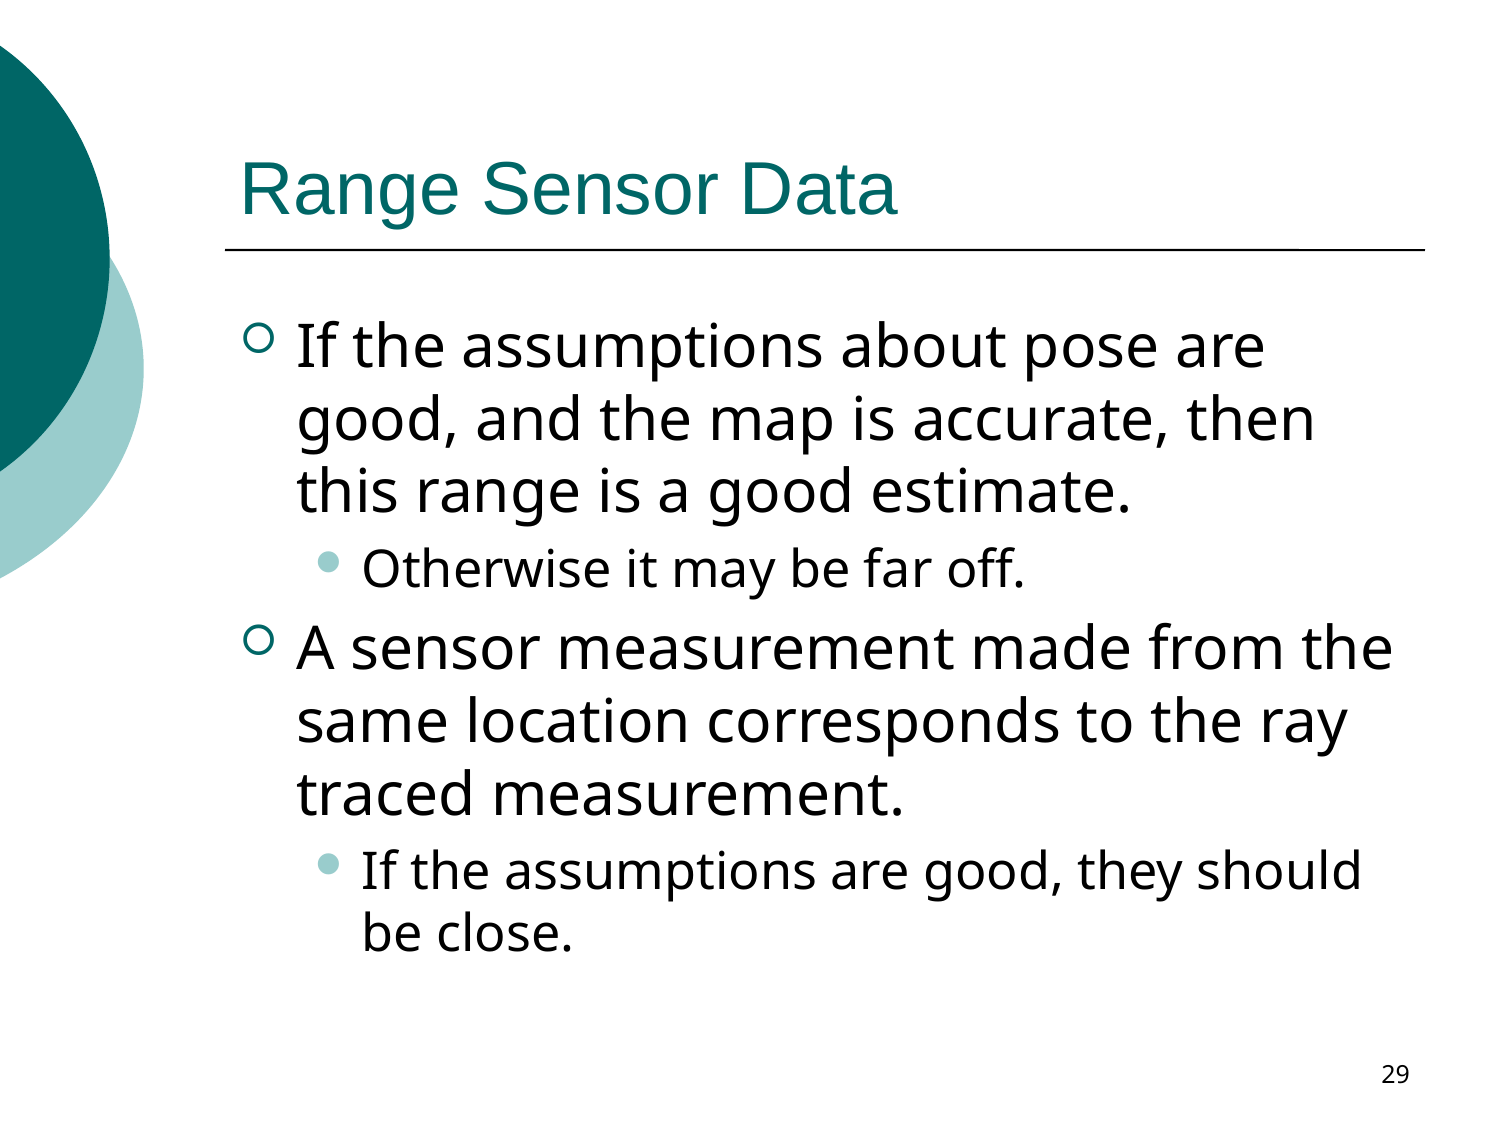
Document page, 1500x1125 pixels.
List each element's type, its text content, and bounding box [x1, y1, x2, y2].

title Range Sensor Data [224, 49, 1425, 238]
slide_number 29 [1074, 1024, 1426, 1101]
list If the assumptions about pose are good, and the map is accurate, then this range is a good estimate. Otherwise it may be far off. A sensor measurement made from the same location corresponds to the ray traced measurement. If the assumptions are good, they should be close. [224, 299, 1425, 975]
